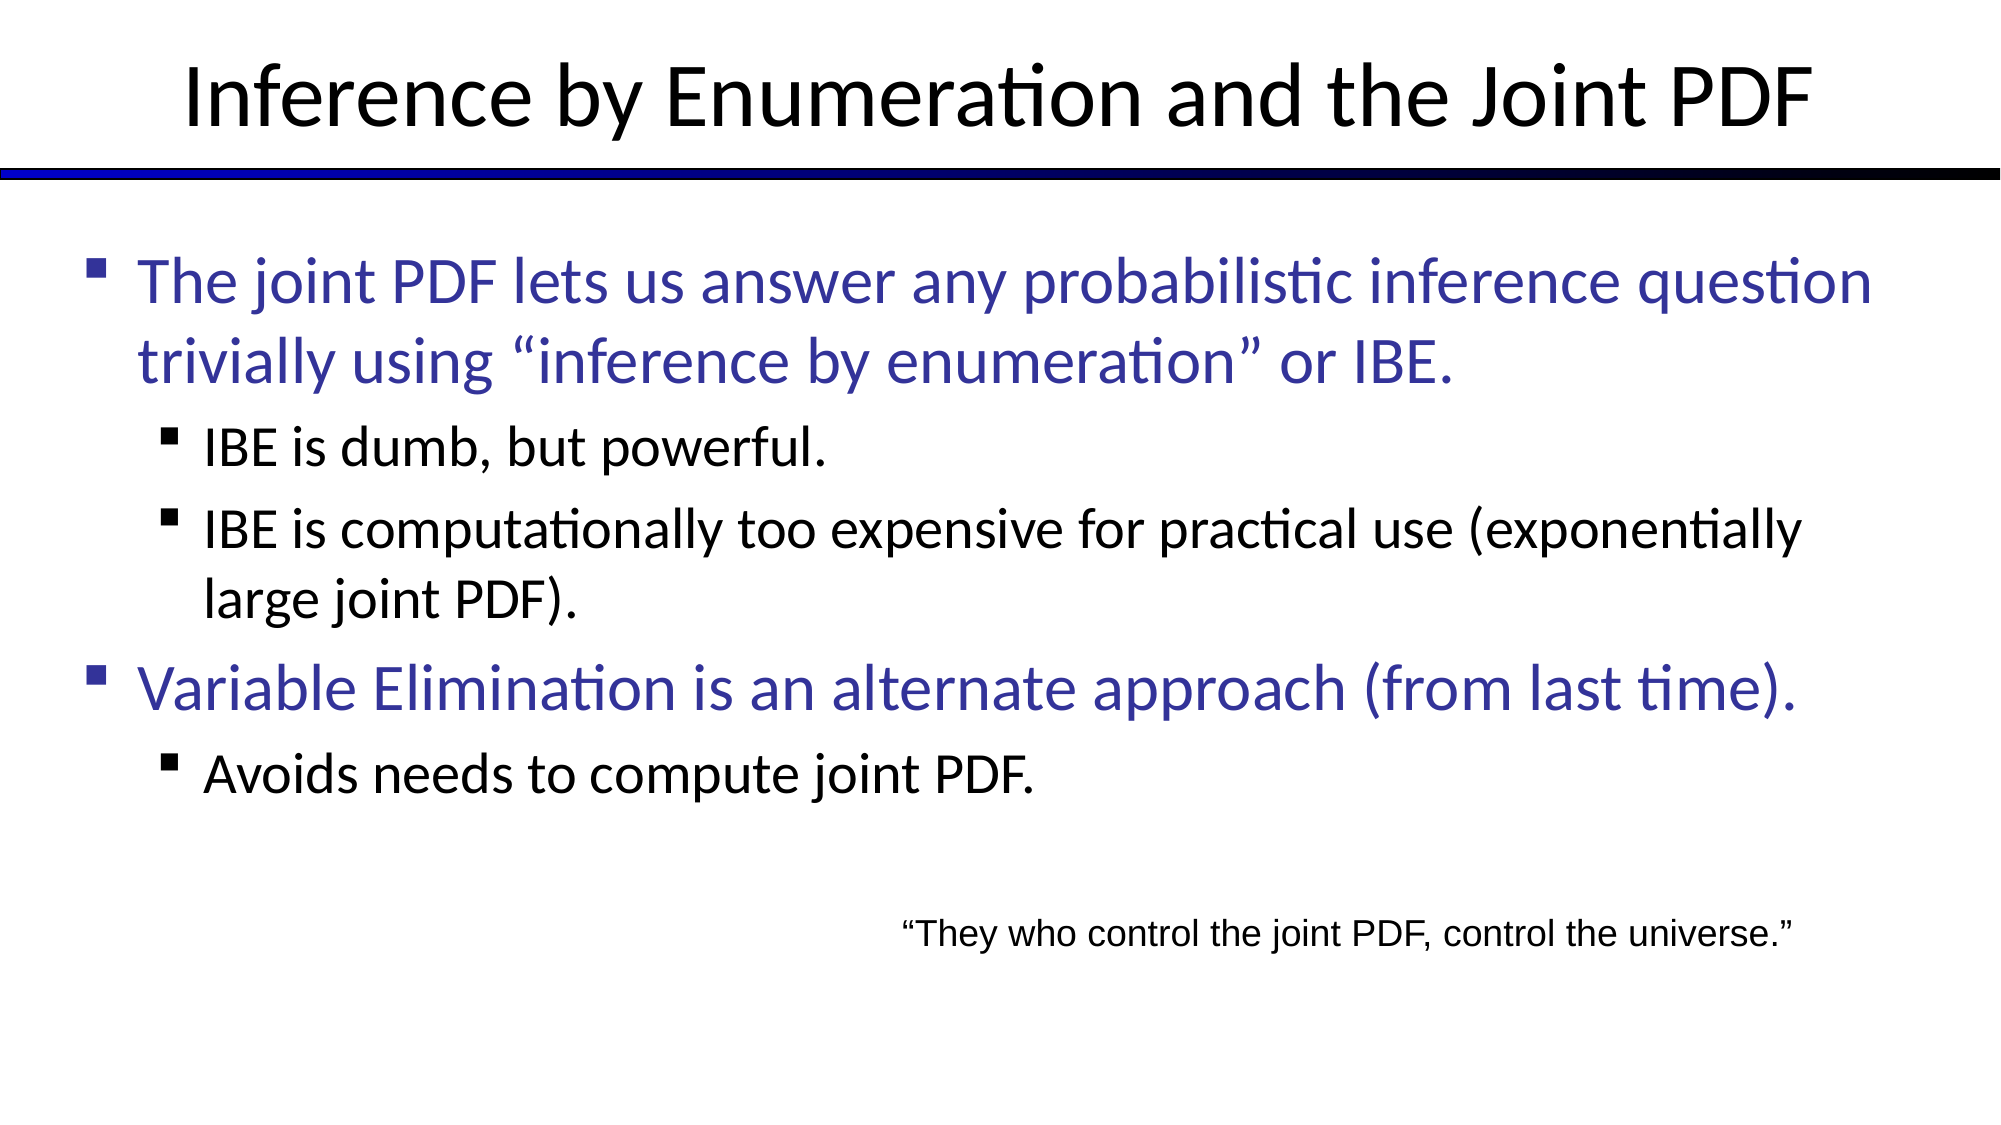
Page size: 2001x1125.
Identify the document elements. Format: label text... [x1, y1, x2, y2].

text_box “They who control the joint PDF, control the universe.” [887, 901, 1863, 962]
title Inference by Enumeration and the Joint PDF [0, 0, 2000, 184]
list The joint PDF lets us answer any probabilistic inference question trivially using “inference by enumeration” or IBE. IBE is dumb, but powerful. IBE is computationally too expensive for practical use (exponentially large joint PDF). Variable Elimination is an alternate approach (from last time). Avoids needs to compute joint PDF. [66, 228, 1934, 1006]
